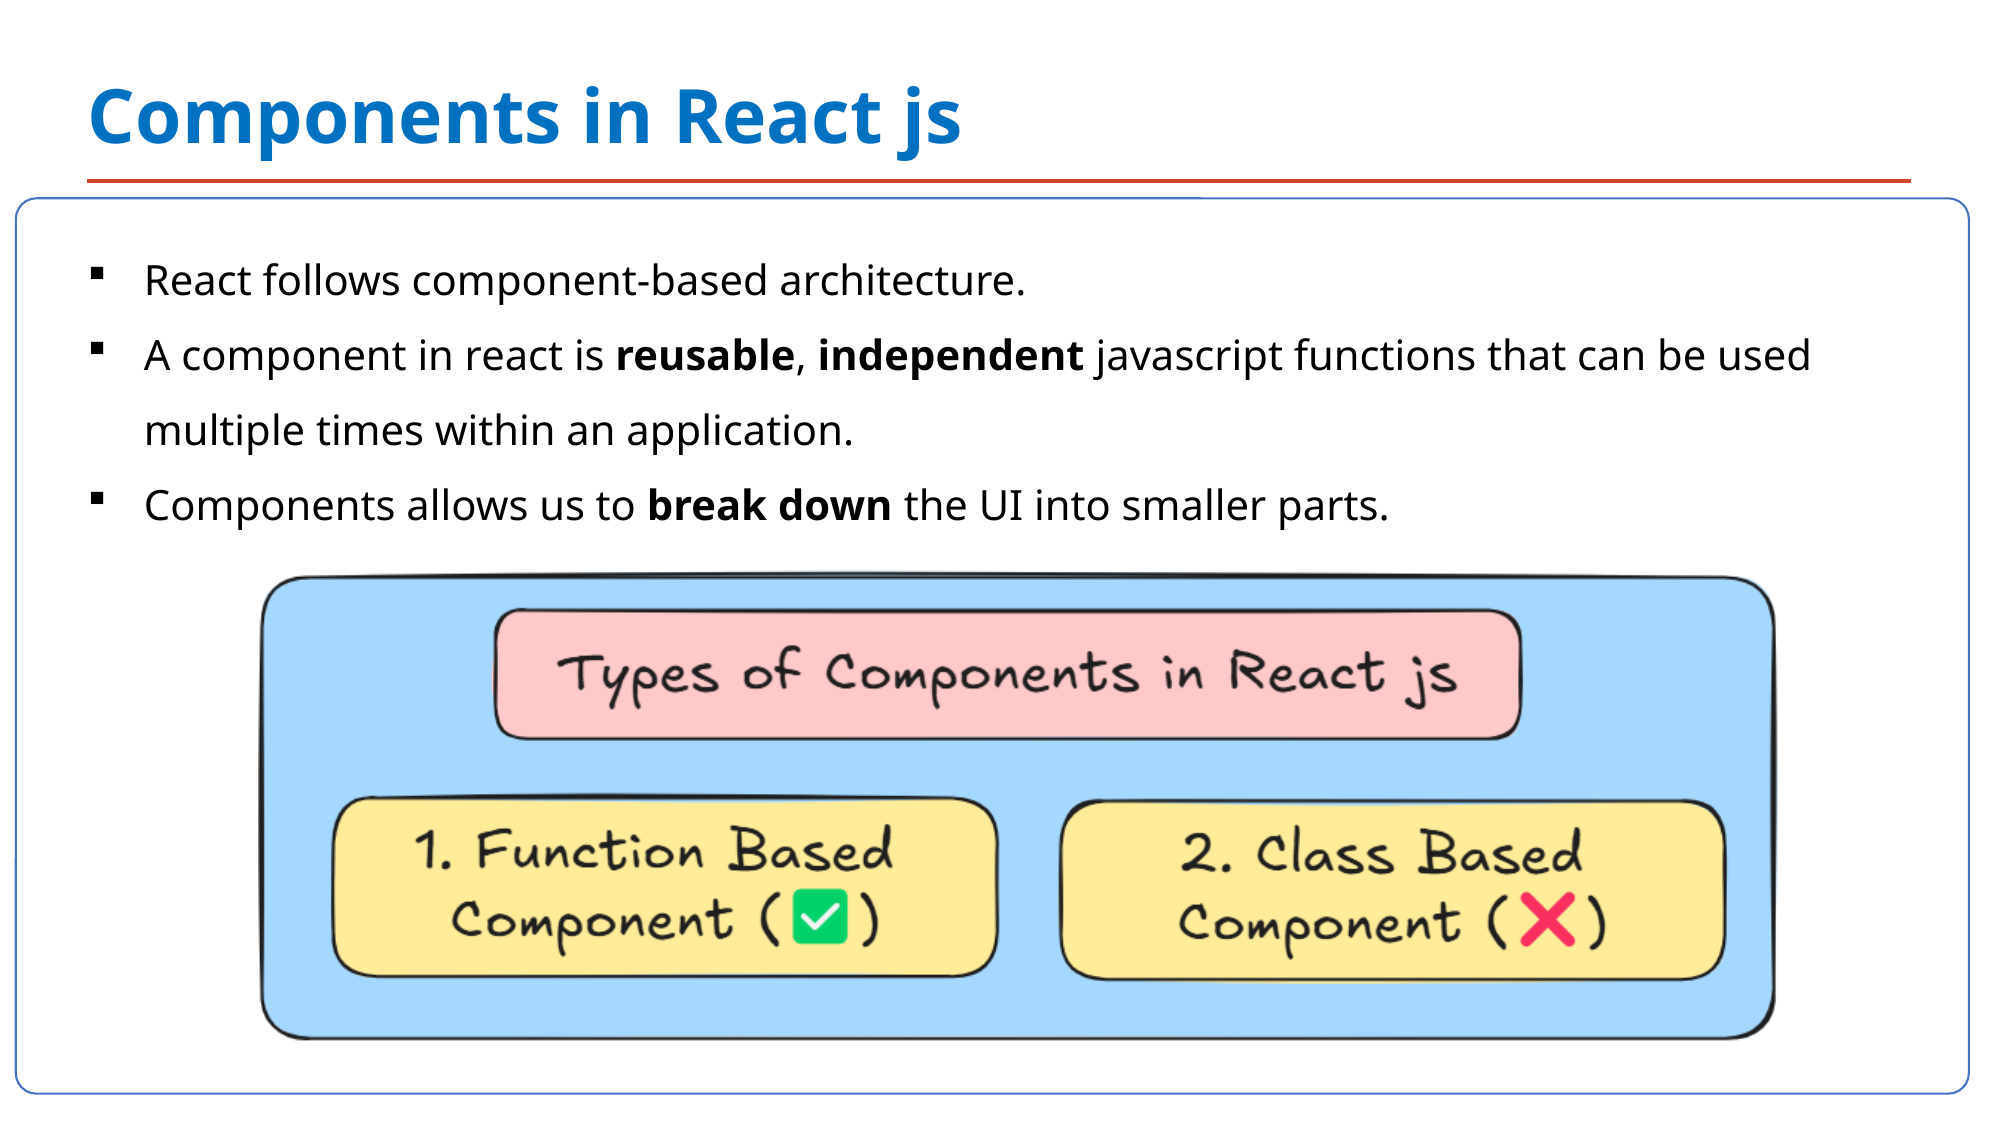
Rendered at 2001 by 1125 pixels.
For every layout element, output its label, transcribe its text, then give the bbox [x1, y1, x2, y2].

text_box Components in React js [72, 61, 1969, 153]
text_box React follows component-based architecture. A component in react is reusable, independent javascript functions that can be used multiple times within an application. Components allows us to break down the UI into smaller parts. [72, 221, 1921, 536]
picture [257, 562, 1782, 1051]
text_box ` [14, 197, 1970, 1095]
